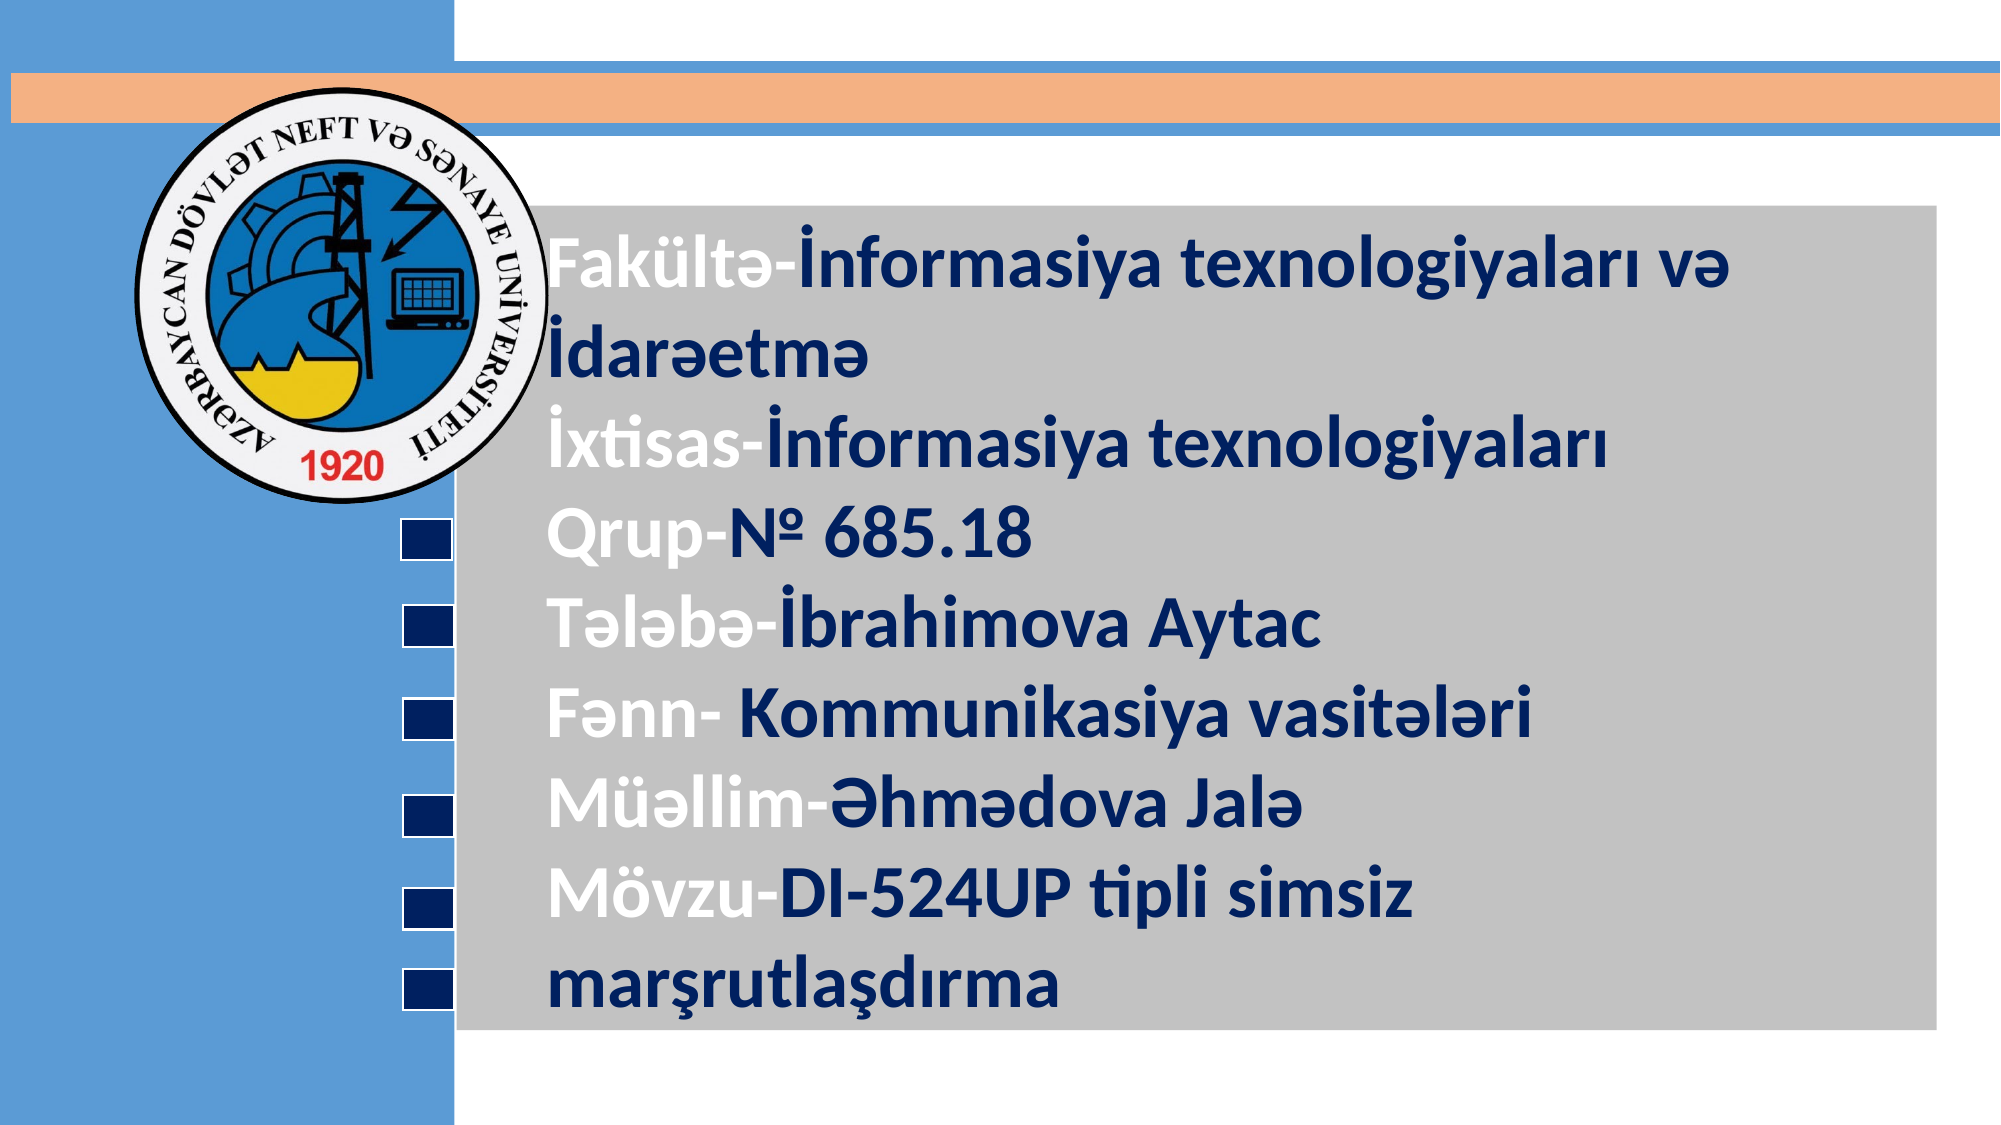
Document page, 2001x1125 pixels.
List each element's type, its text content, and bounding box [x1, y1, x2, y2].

text_box Fakültə-İnformasiya texnologiyaları və İdarəetmə İxtisas-İnformasiya texnologiyaları Qrup-№ 685.18 Tələbə-İbrahimova Aytac Fənn- Kommunikasiya vasitələri Müəllim-Əhmədova Jalə Mövzu-DI-524UP tipli simsiz marşrutlaşdırma [456, 205, 1937, 1031]
text_box [402, 887, 455, 931]
text_box [402, 697, 455, 741]
text_box [4, 66, 2000, 131]
picture [134, 87, 549, 504]
text_box [402, 794, 455, 838]
text_box [400, 518, 453, 561]
text_box [0, 0, 455, 1125]
text_box [402, 604, 455, 648]
text_box [402, 968, 455, 1011]
